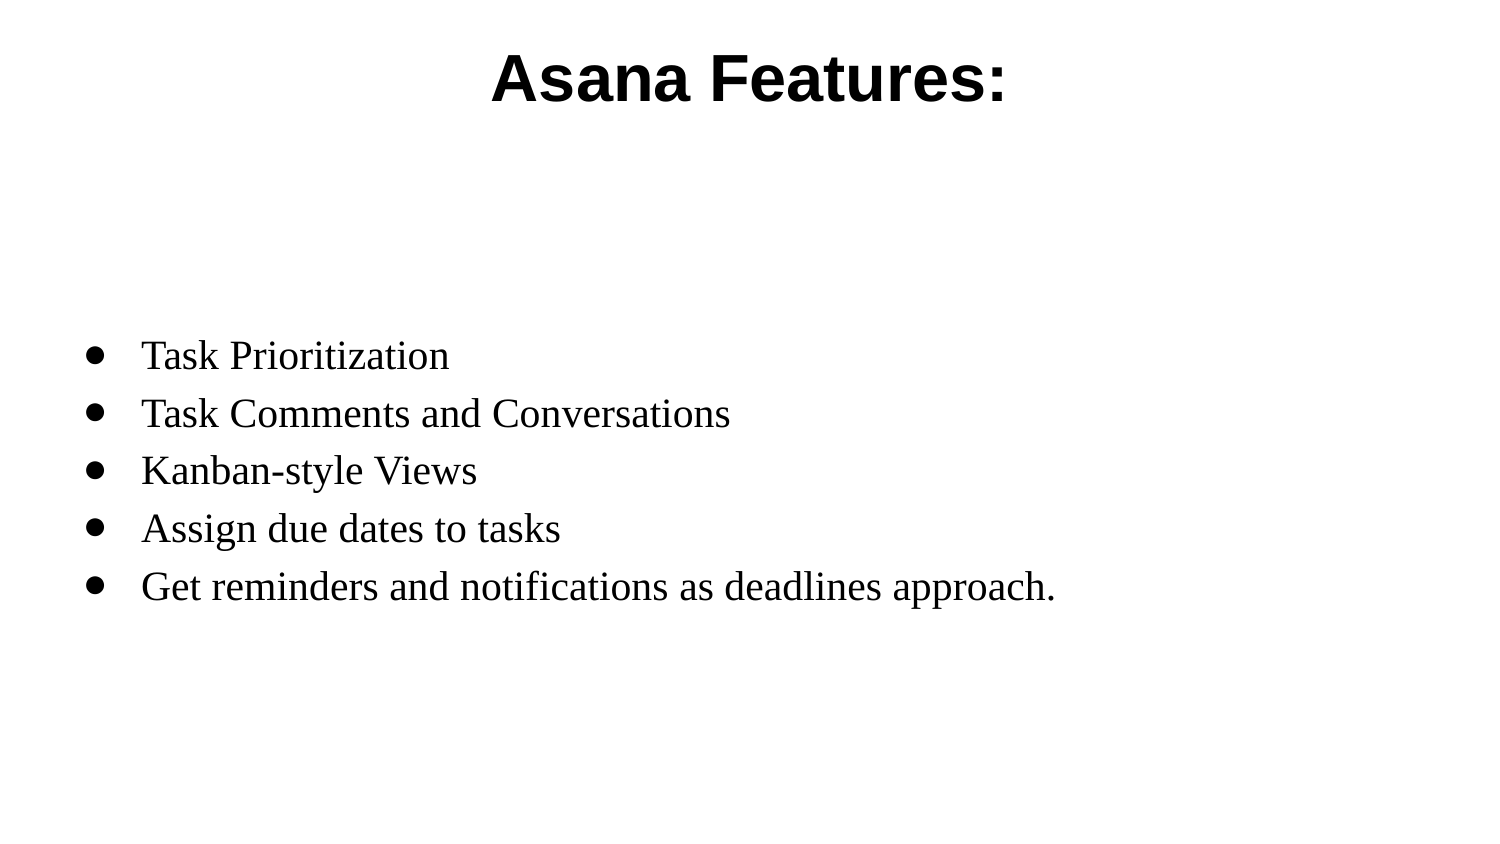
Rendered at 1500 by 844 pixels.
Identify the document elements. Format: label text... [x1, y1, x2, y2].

subtitle Task Prioritization Task Comments and Conversations Kanban-style Views Assign due dates to tasks Get reminders and notifications as deadlines approach. [51, 305, 1199, 778]
title Asana Features: [51, 0, 1449, 130]
